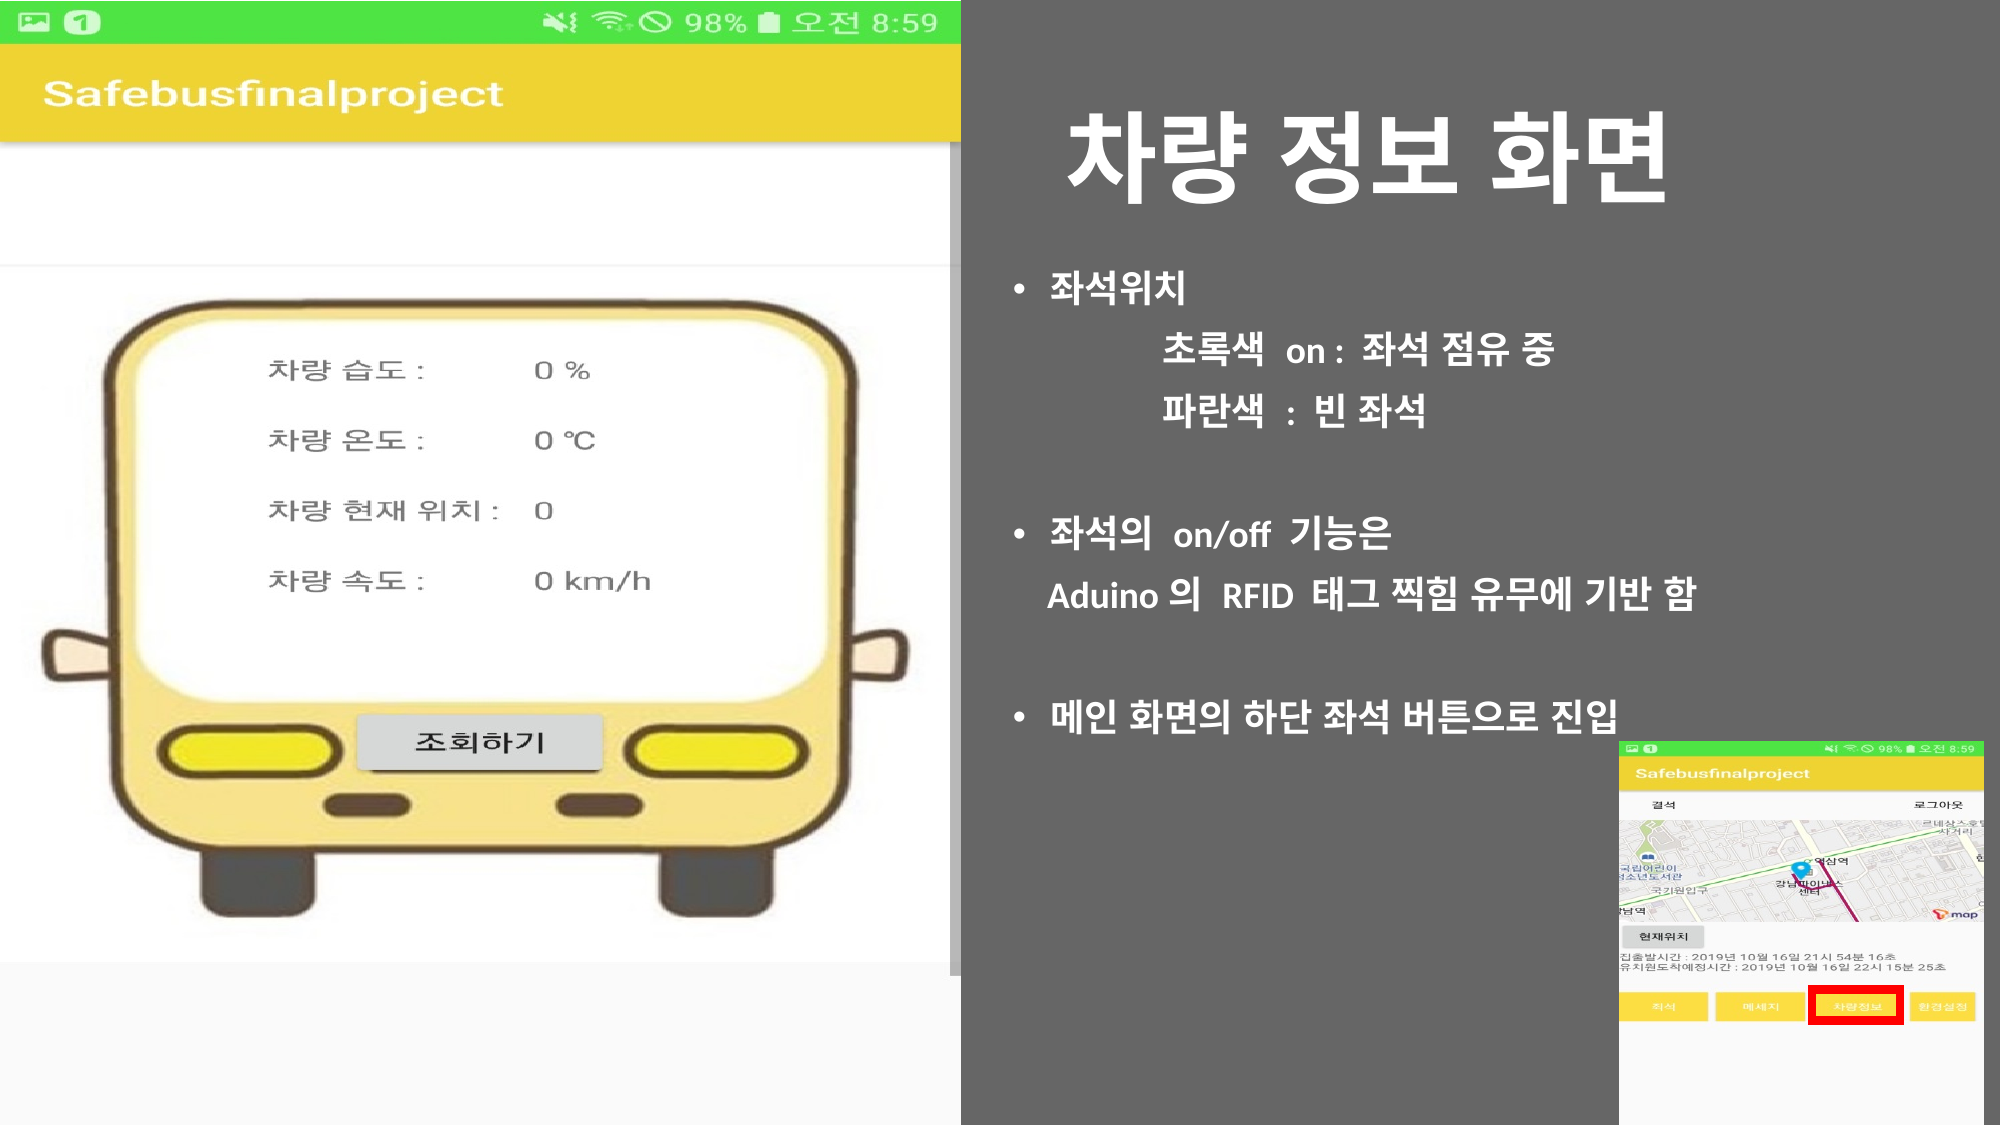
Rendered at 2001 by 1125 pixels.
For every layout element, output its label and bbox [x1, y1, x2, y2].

text_box [960, 0, 2000, 1125]
picture [1619, 741, 1984, 1125]
picture [0, 1, 961, 1125]
